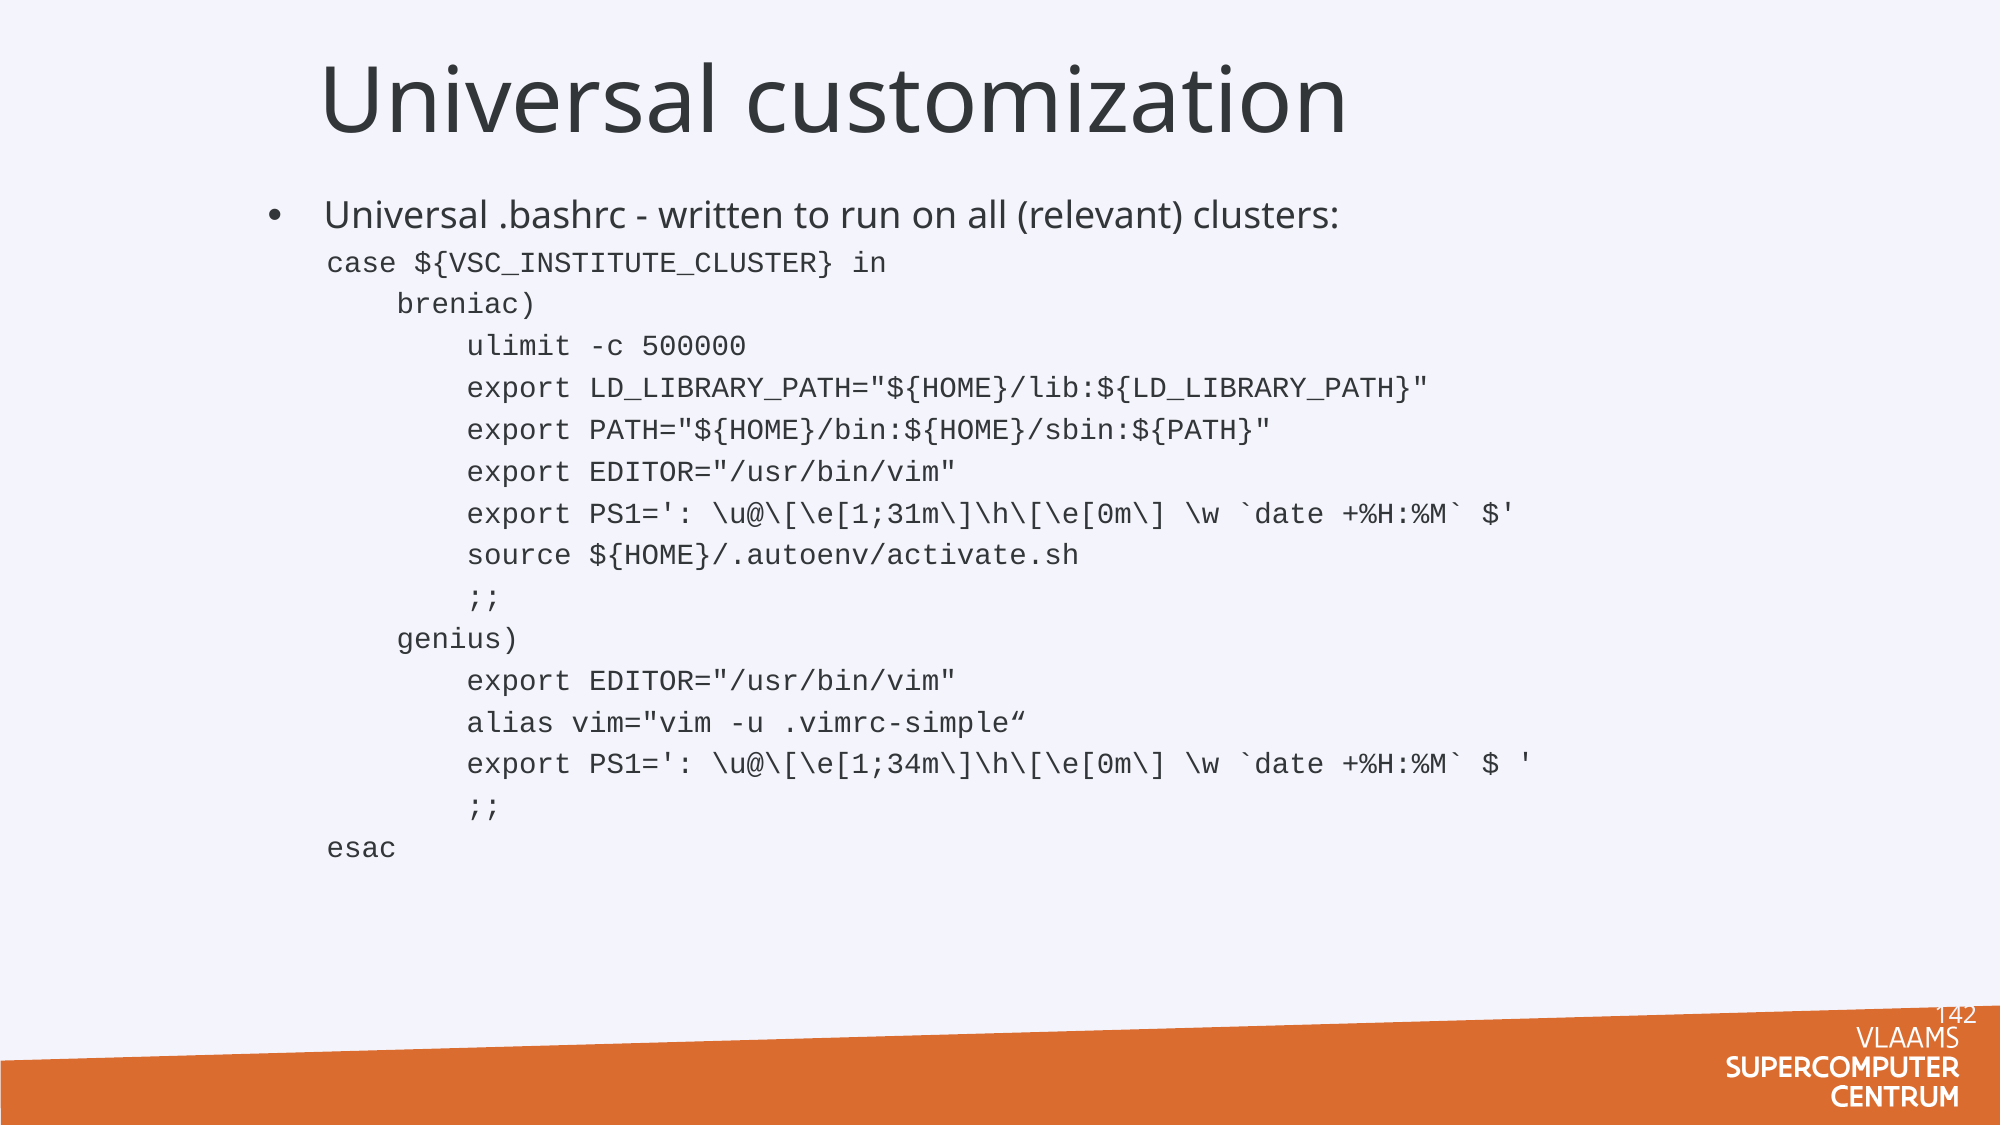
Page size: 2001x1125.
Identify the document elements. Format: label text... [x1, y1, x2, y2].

slide_number 142 [1787, 992, 1993, 1040]
title Universal customization [303, 29, 1671, 178]
list Universal .bashrc - written to run on all (relevant) clusters: case ${VSC_INSTITUTE_CLUSTER} in breniac) ulimit -c 500000 export LD_LIBRARY_PATH="${HOME}/lib:${LD_LIBRARY_PATH}" export PATH="${HOME}/bin:${HOME}/sbin:${PATH}" export EDITOR="/usr/bin/vim" export PS1=': \u@\[\e[1;31m\]\h\[\e[0m\] \w `date +%H:%M` $' source ${HOME}/.autoenv/activate.sh ;; genius) export EDITOR="/usr/bin/vim" alias vim="vim -u .vimrc-simple“ export PS1=': \u@\[\e[1;34m\]\h\[\e[0m\] \w `date +%H:%M` $ ' ;; esac [267, 196, 1745, 1000]
picture [1725, 1021, 1960, 1117]
